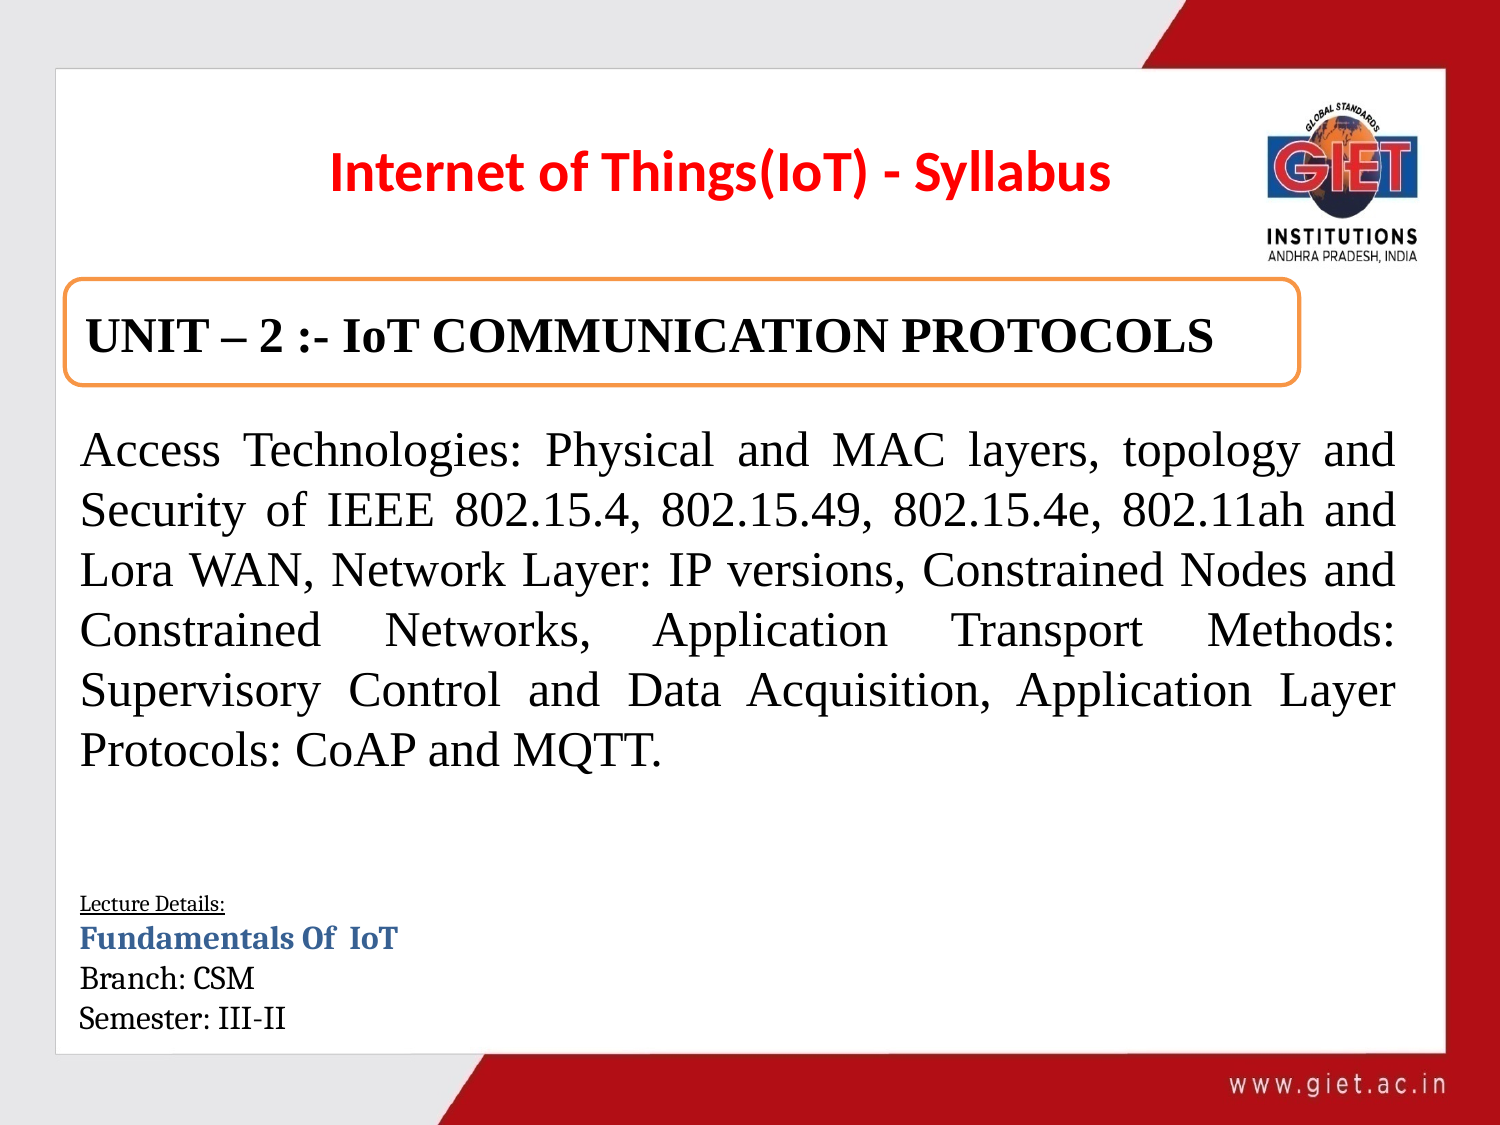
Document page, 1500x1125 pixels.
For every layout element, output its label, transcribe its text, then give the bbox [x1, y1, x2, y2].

text_box Lecture Details: Fundamentals Of IoT Branch: CSM Semester: III-II [64, 881, 455, 1084]
picture [0, 0, 1500, 1125]
text_box Access Technologies: Physical and MAC layers, topology and Security of IEEE 802.15.4, 802.15.49, 802.15.4e, 802.11ah and Lora WAN, Network Layer: IP versions, Constrained Nodes and Constrained Networks, Application Transport Methods: Supervisory Control and Data Acquisition, Application Layer Protocols: CoAP and MQTT. [64, 408, 1412, 829]
text_box UNIT – 2 :- IoT COMMUNICATION PROTOCOLS [62, 276, 1302, 388]
text_box Internet of Things(IoT) - Syllabus [112, 125, 1329, 211]
